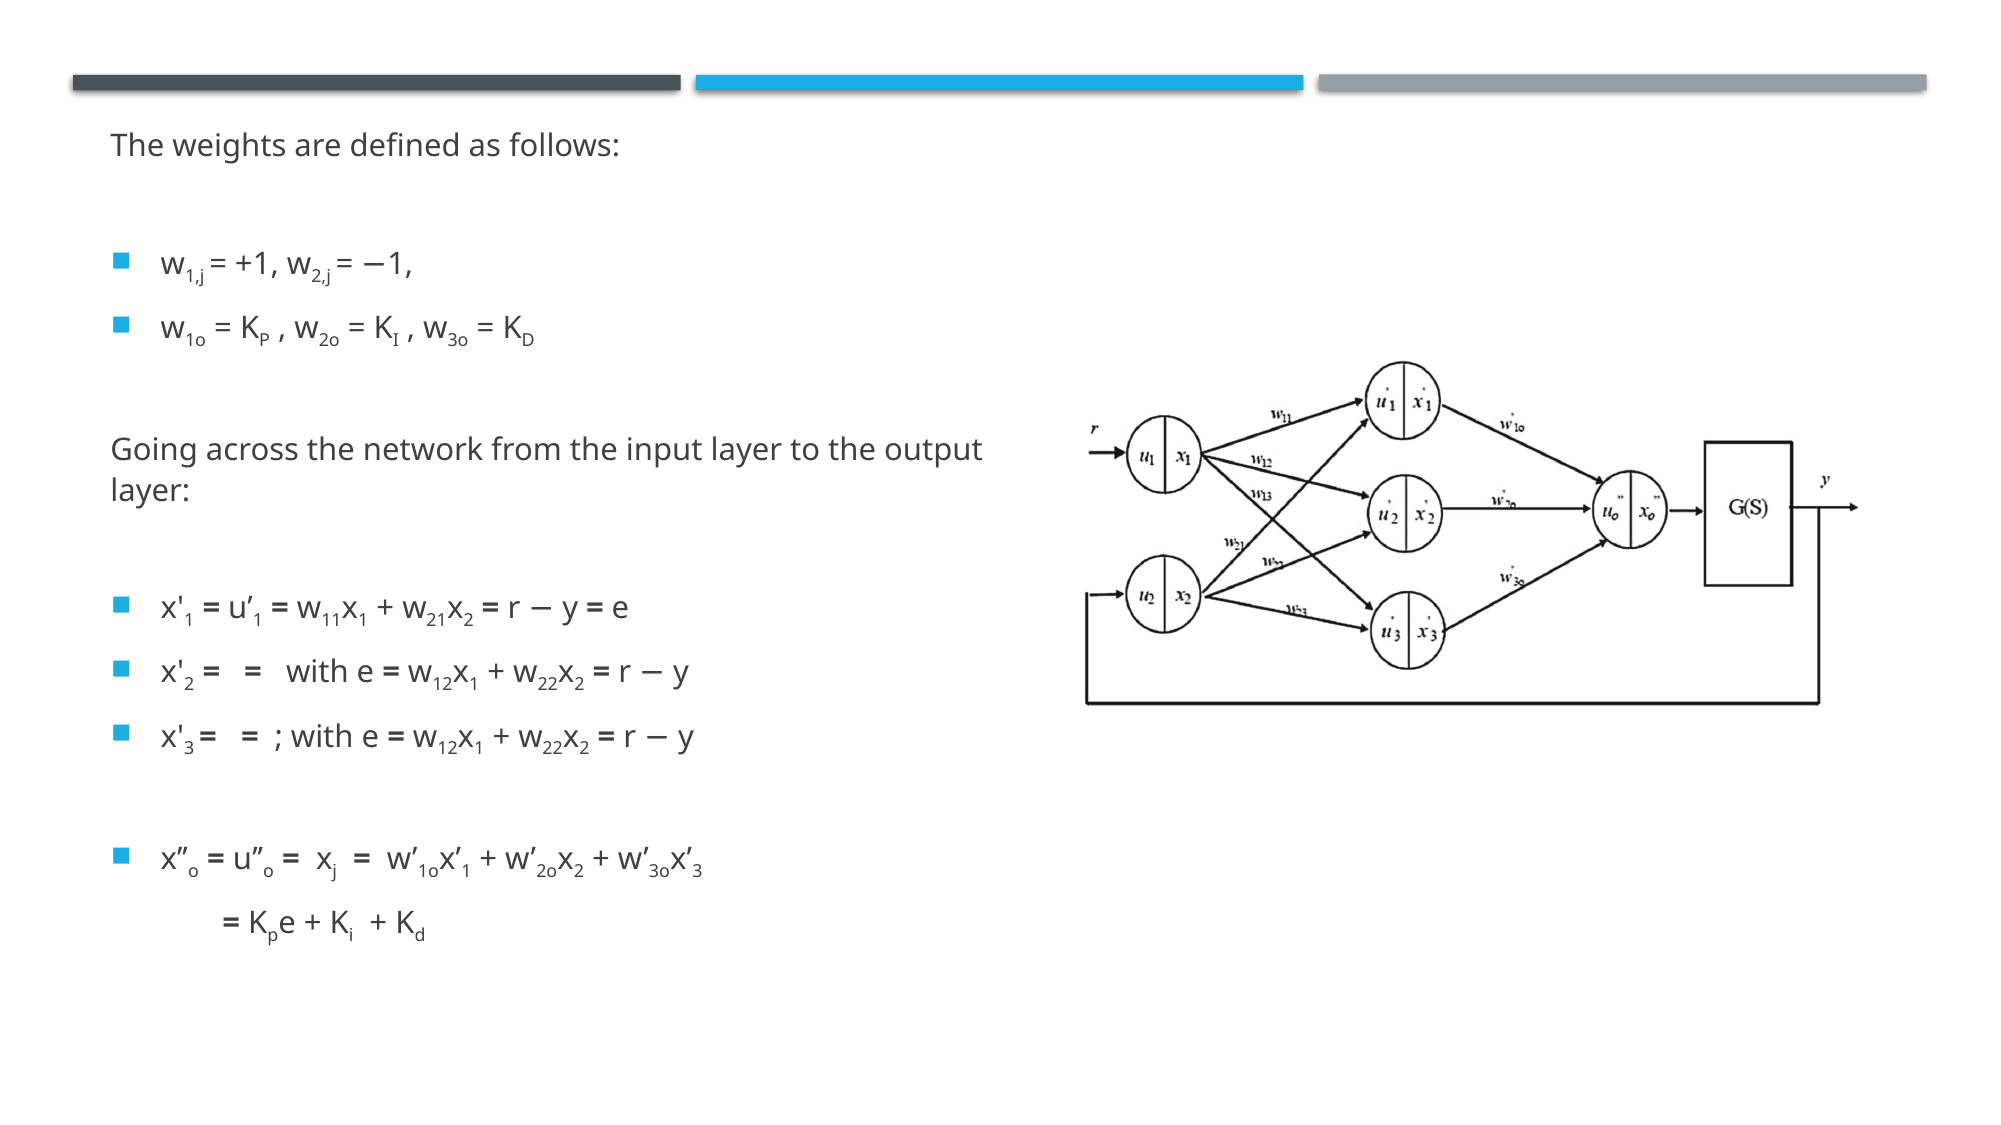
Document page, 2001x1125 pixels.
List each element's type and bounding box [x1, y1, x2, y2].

list [1052, 344, 1906, 732]
